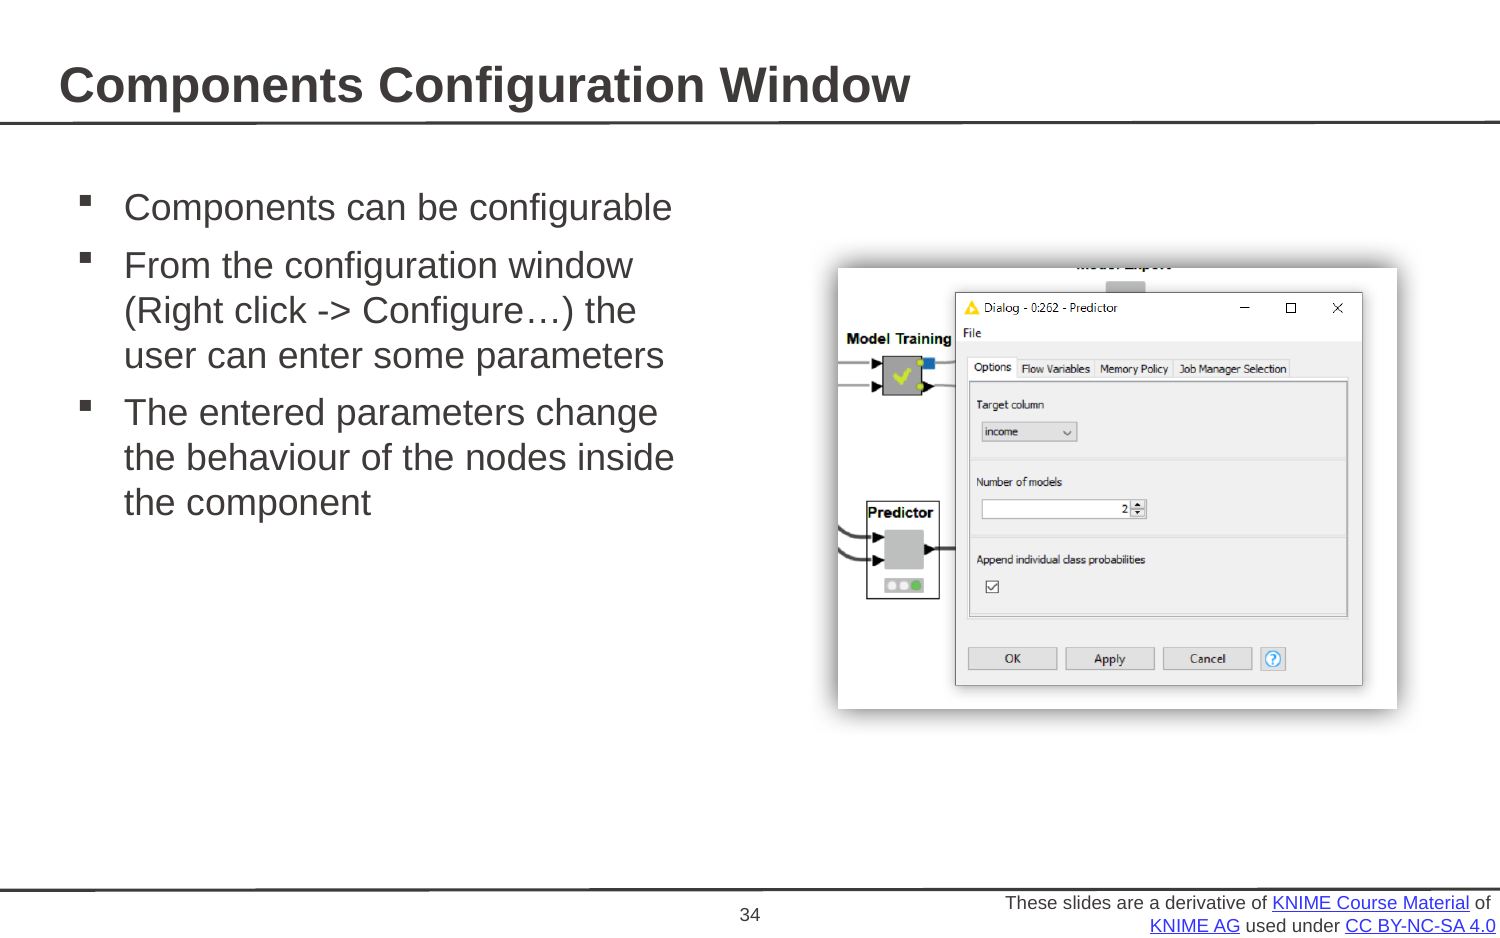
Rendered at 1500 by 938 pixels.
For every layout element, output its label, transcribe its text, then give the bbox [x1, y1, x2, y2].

slide_number 34 [702, 890, 798, 938]
list Components can be configurable From the configuration window (Right click -> Configure…) the user can enter some parameters The entered parameters change the behaviour of the nodes inside the component [58, 164, 734, 835]
title Components Configuration Window [59, 0, 1442, 160]
picture [838, 268, 1397, 709]
